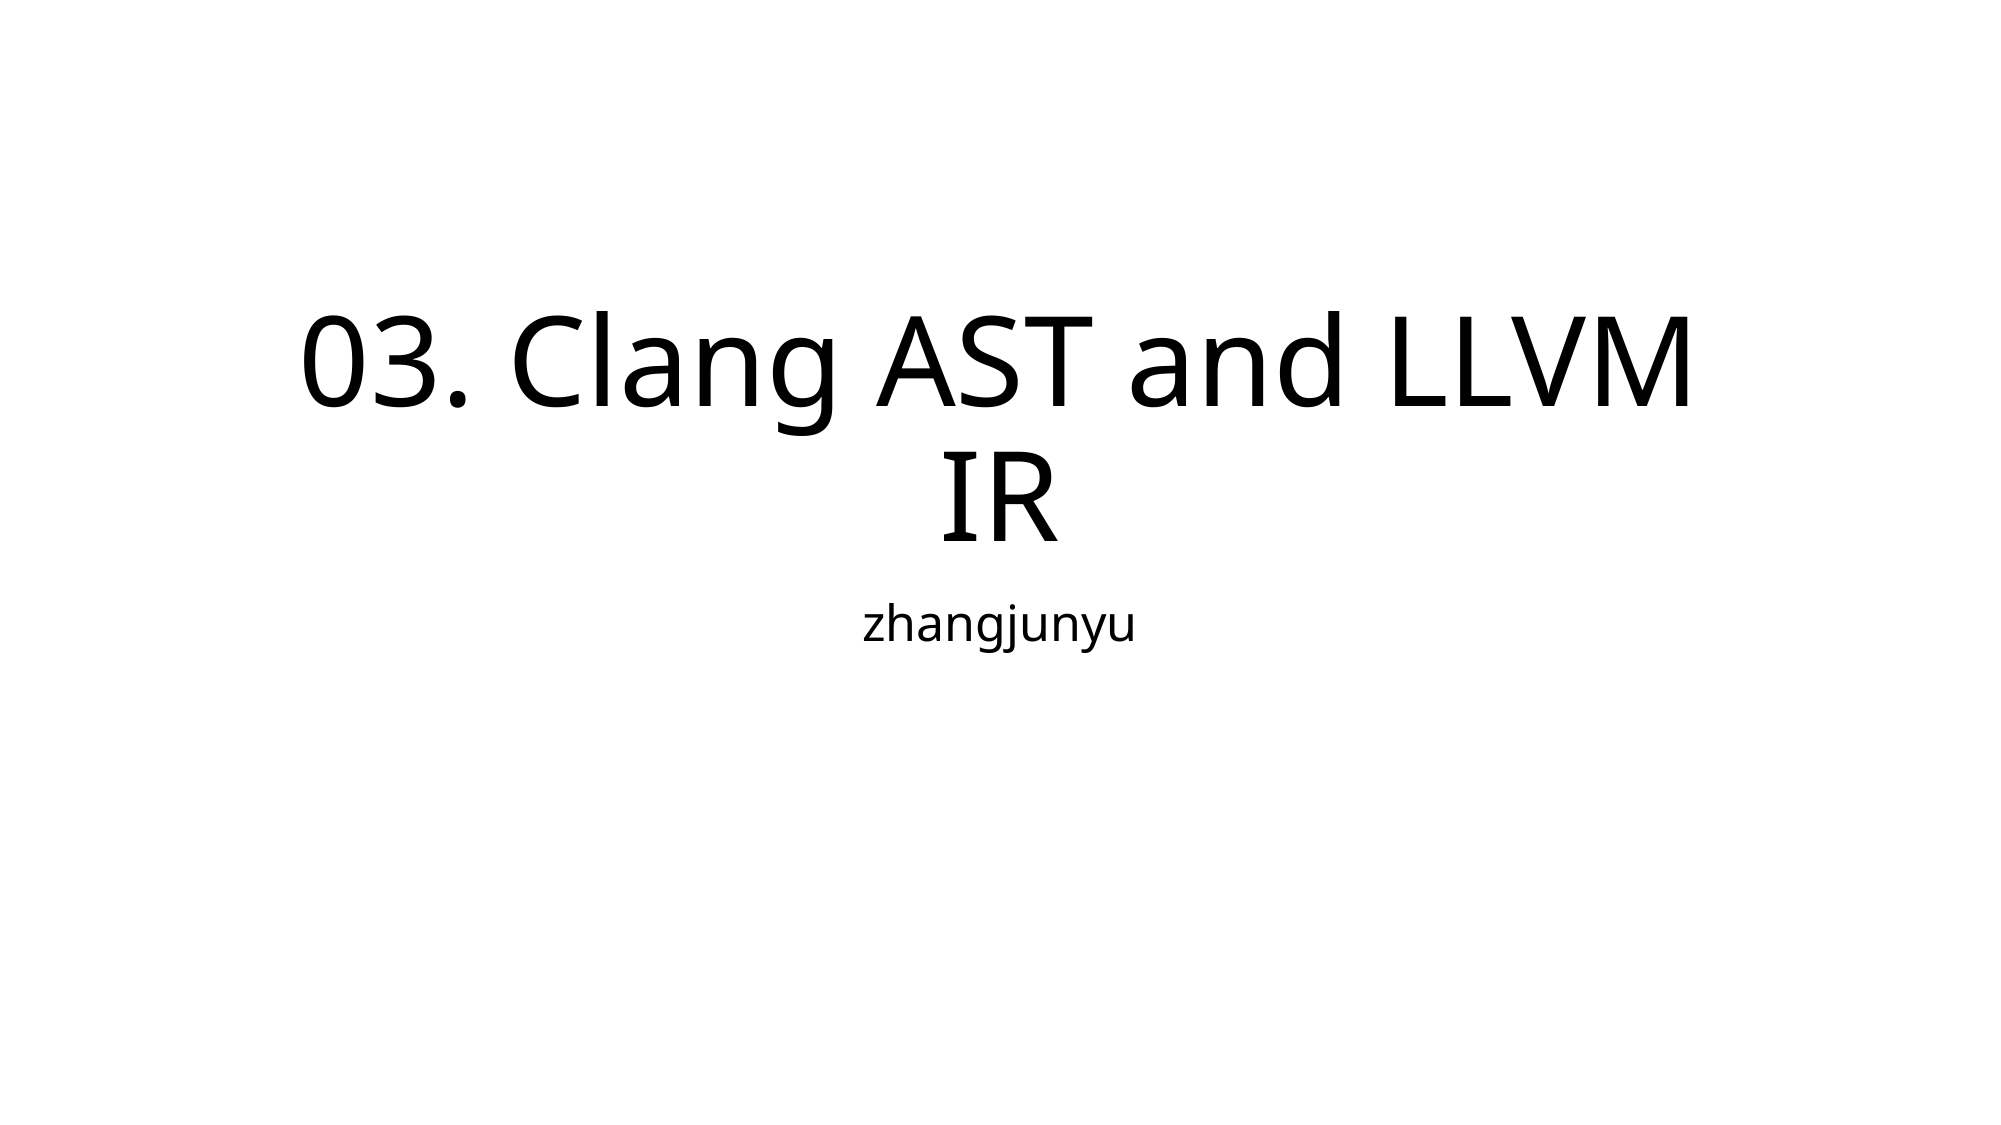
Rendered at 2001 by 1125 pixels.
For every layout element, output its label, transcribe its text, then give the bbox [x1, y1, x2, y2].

subtitle zhangjunyu [249, 590, 1750, 863]
title 03. Clang AST and LLVM IR [249, 184, 1750, 576]
